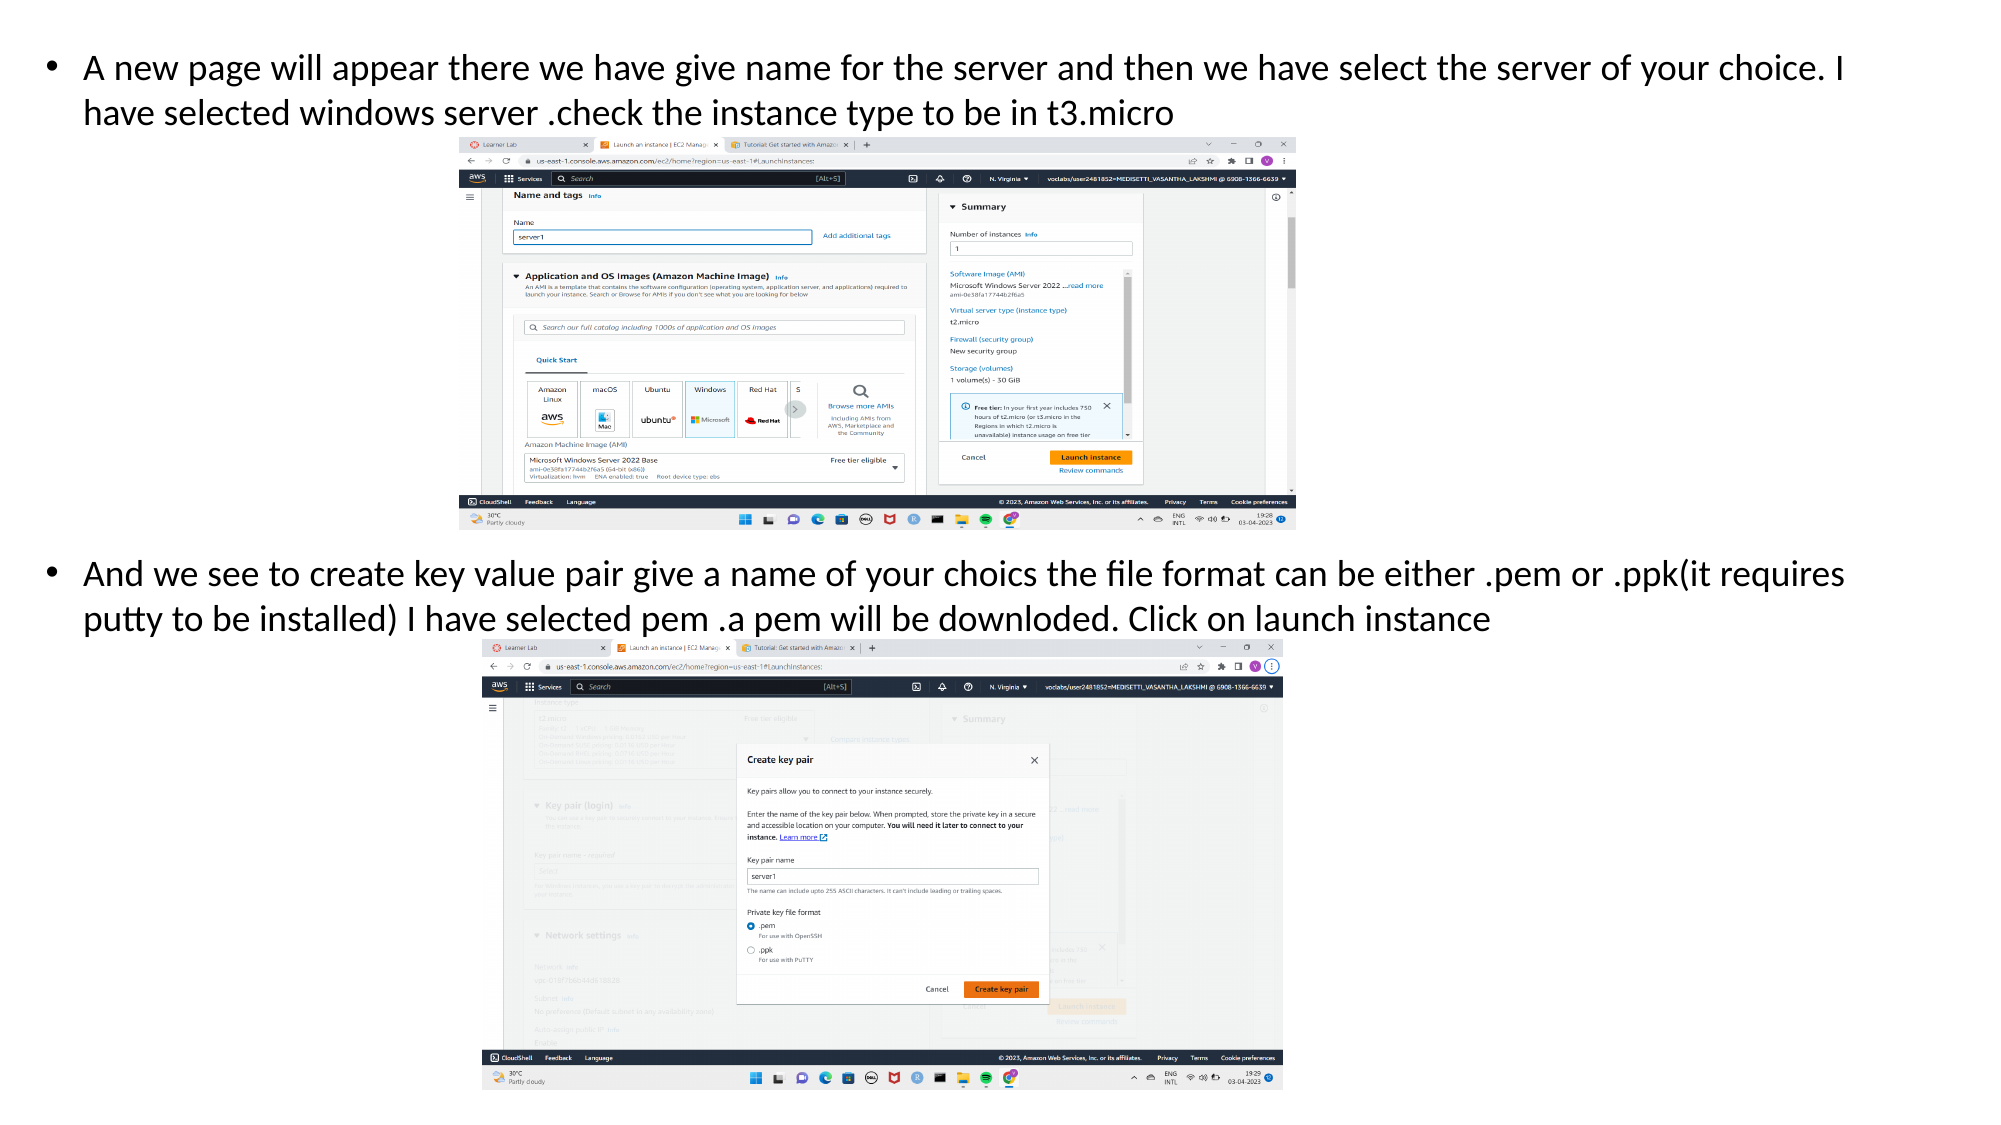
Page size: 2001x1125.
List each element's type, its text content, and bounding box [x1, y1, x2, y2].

picture [482, 639, 1283, 1090]
picture [459, 137, 1296, 530]
list A new page will appear there we have give name for the server and then we have select the server of your choice. I have selected windows server .check the instance type to be in t3.micro And we see to create key value pair give a name of your choics the file format can be either .pem or .ppk(it requires putty to be installed) I have selected pem .a pem will be downloded. Click on launch instance [30, 35, 1863, 1014]
